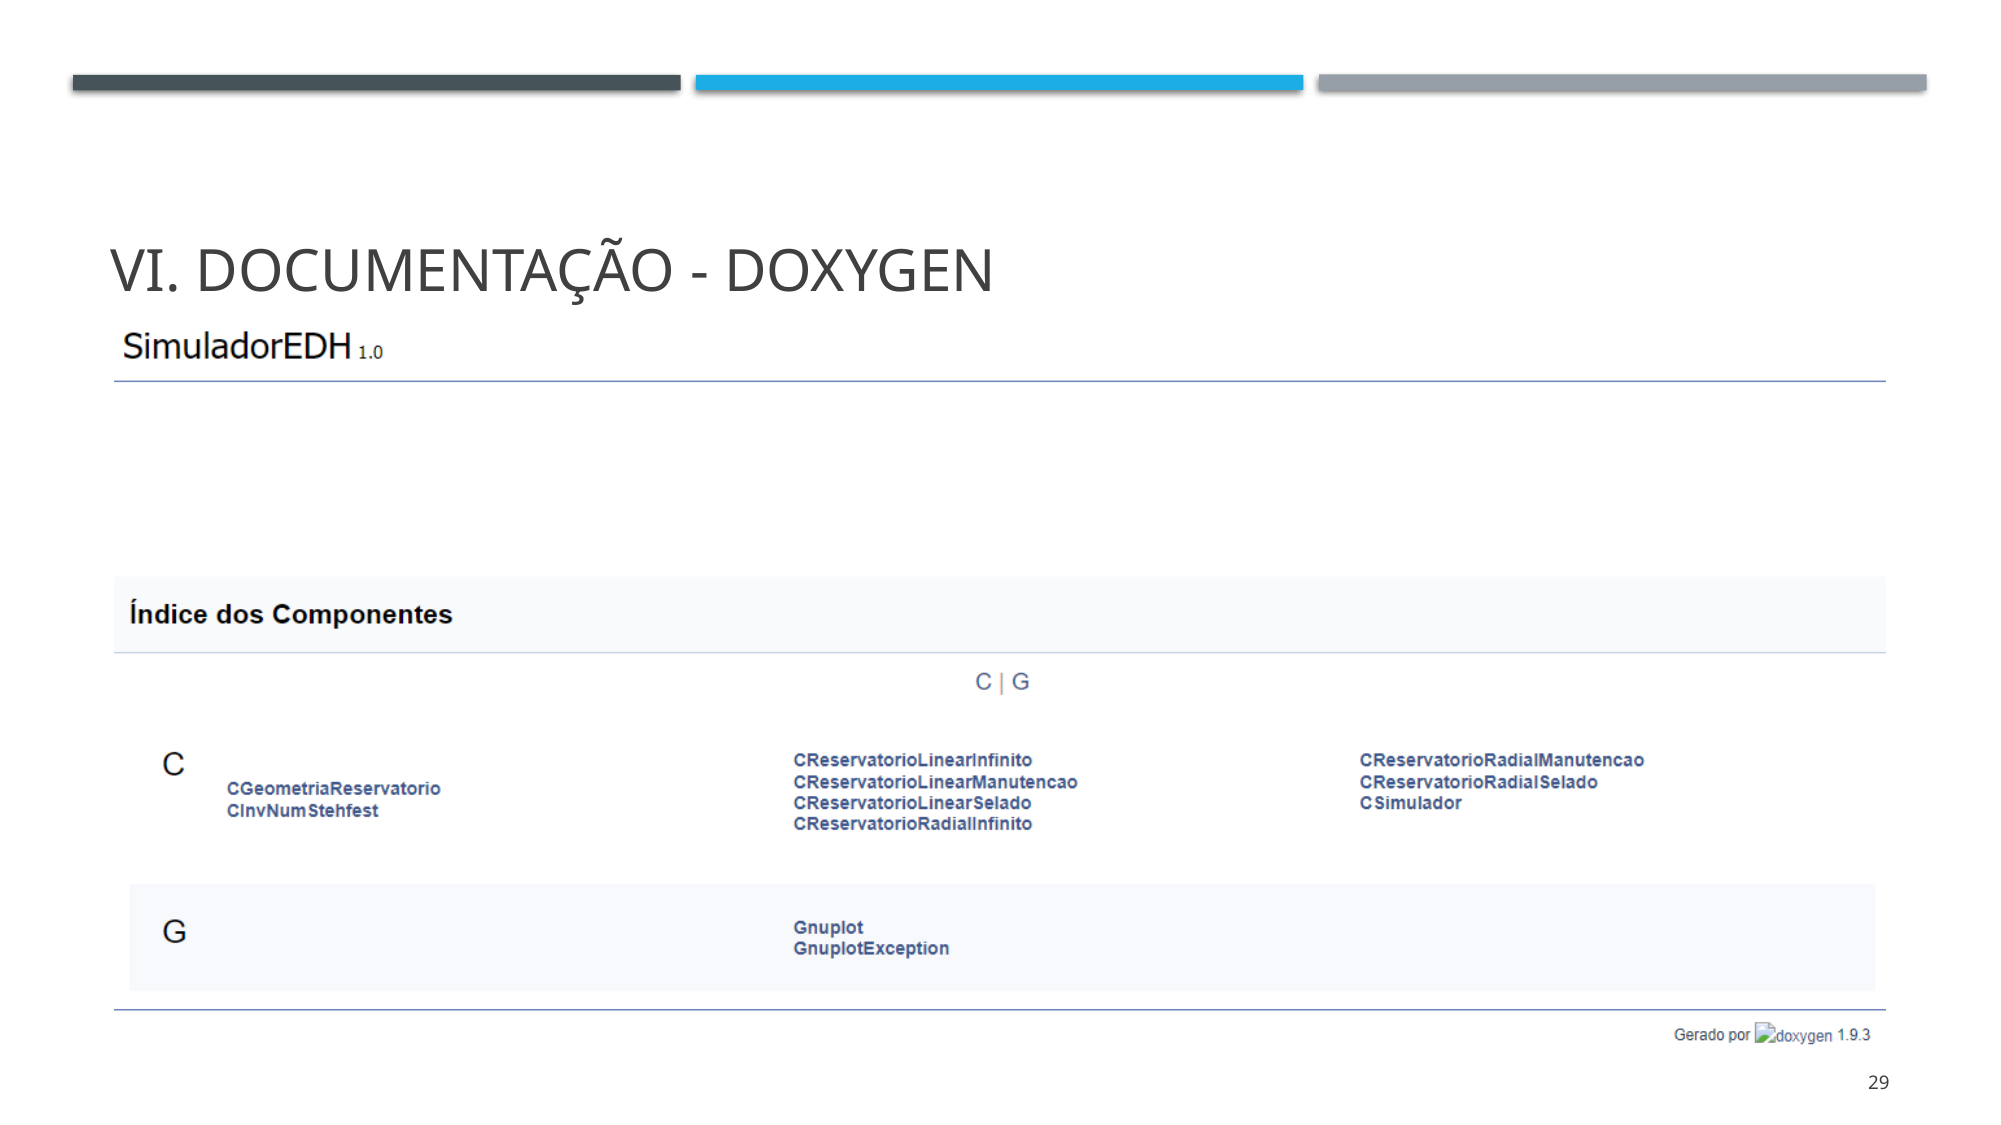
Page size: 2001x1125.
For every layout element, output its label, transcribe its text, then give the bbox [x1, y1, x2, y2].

title VI. DOCUMENTAÇÃO - DOXYGEN [95, 115, 1905, 311]
picture [113, 312, 1887, 1057]
slide_number 29 [1732, 1053, 1905, 1114]
